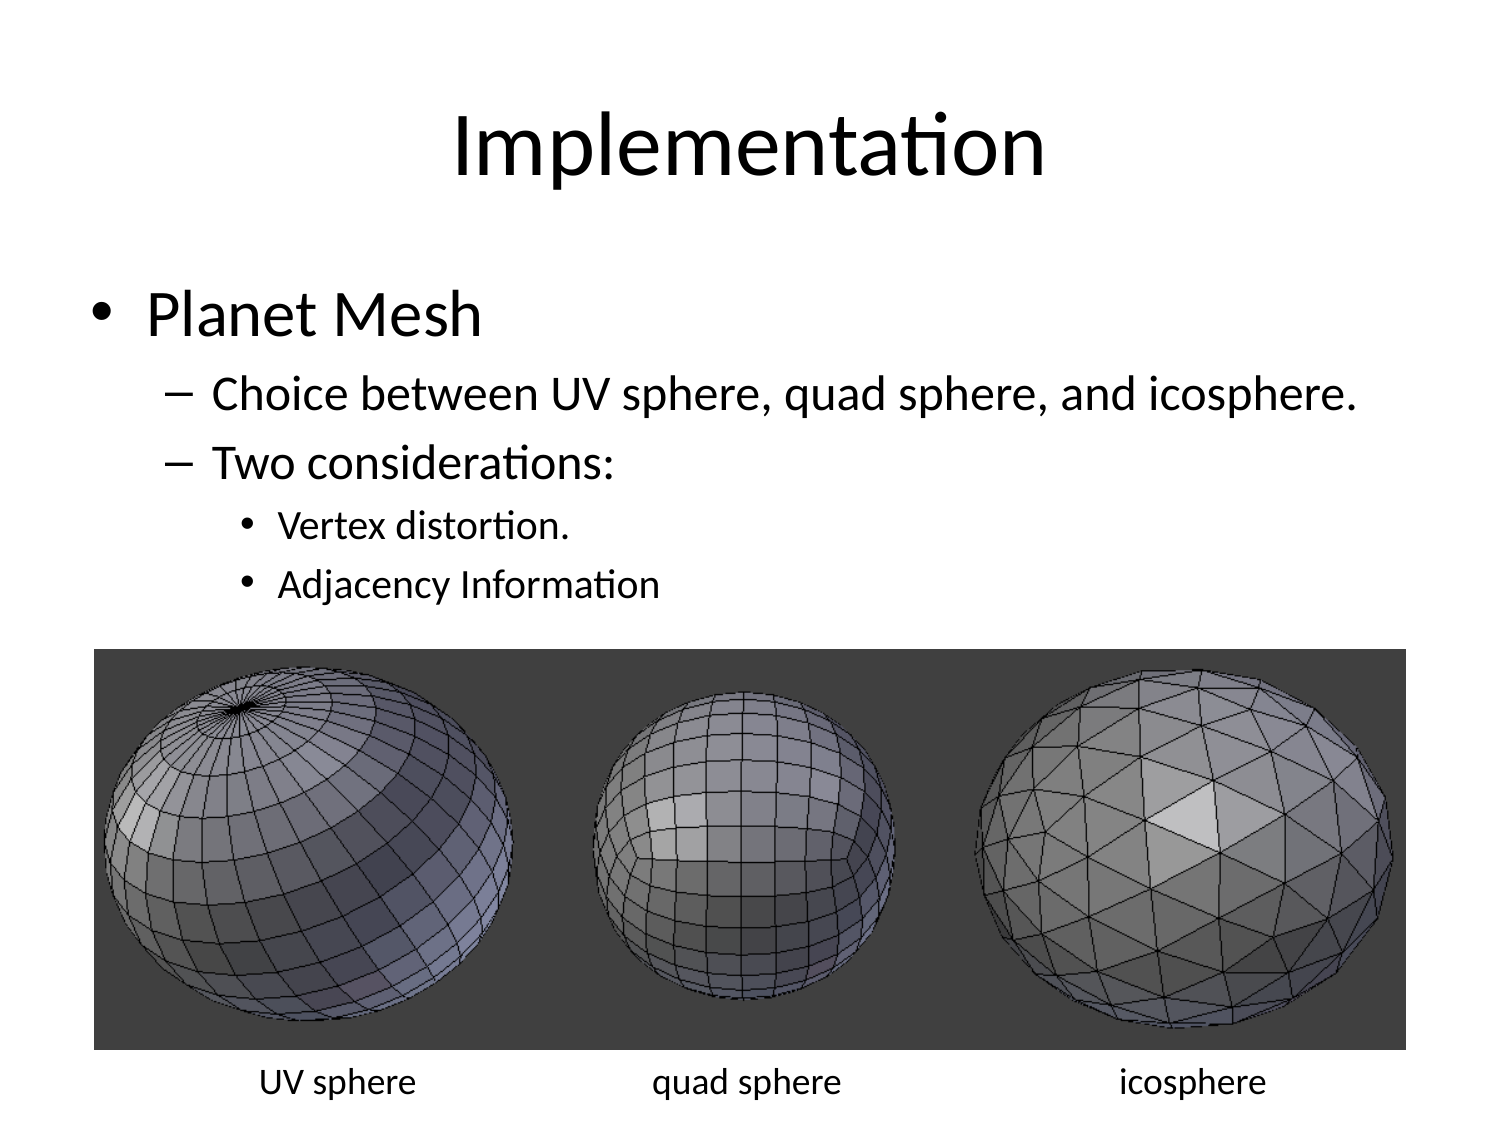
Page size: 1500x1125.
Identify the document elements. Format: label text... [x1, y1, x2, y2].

picture [93, 649, 1406, 1051]
text_box UV sphere quad sphere icosphere [94, 1059, 1406, 1110]
title Implementation [75, 45, 1425, 233]
list Planet Mesh Choice between UV sphere, quad sphere, and icosphere. Two considerations: Vertex distortion. Adjacency Information [75, 262, 1425, 950]
